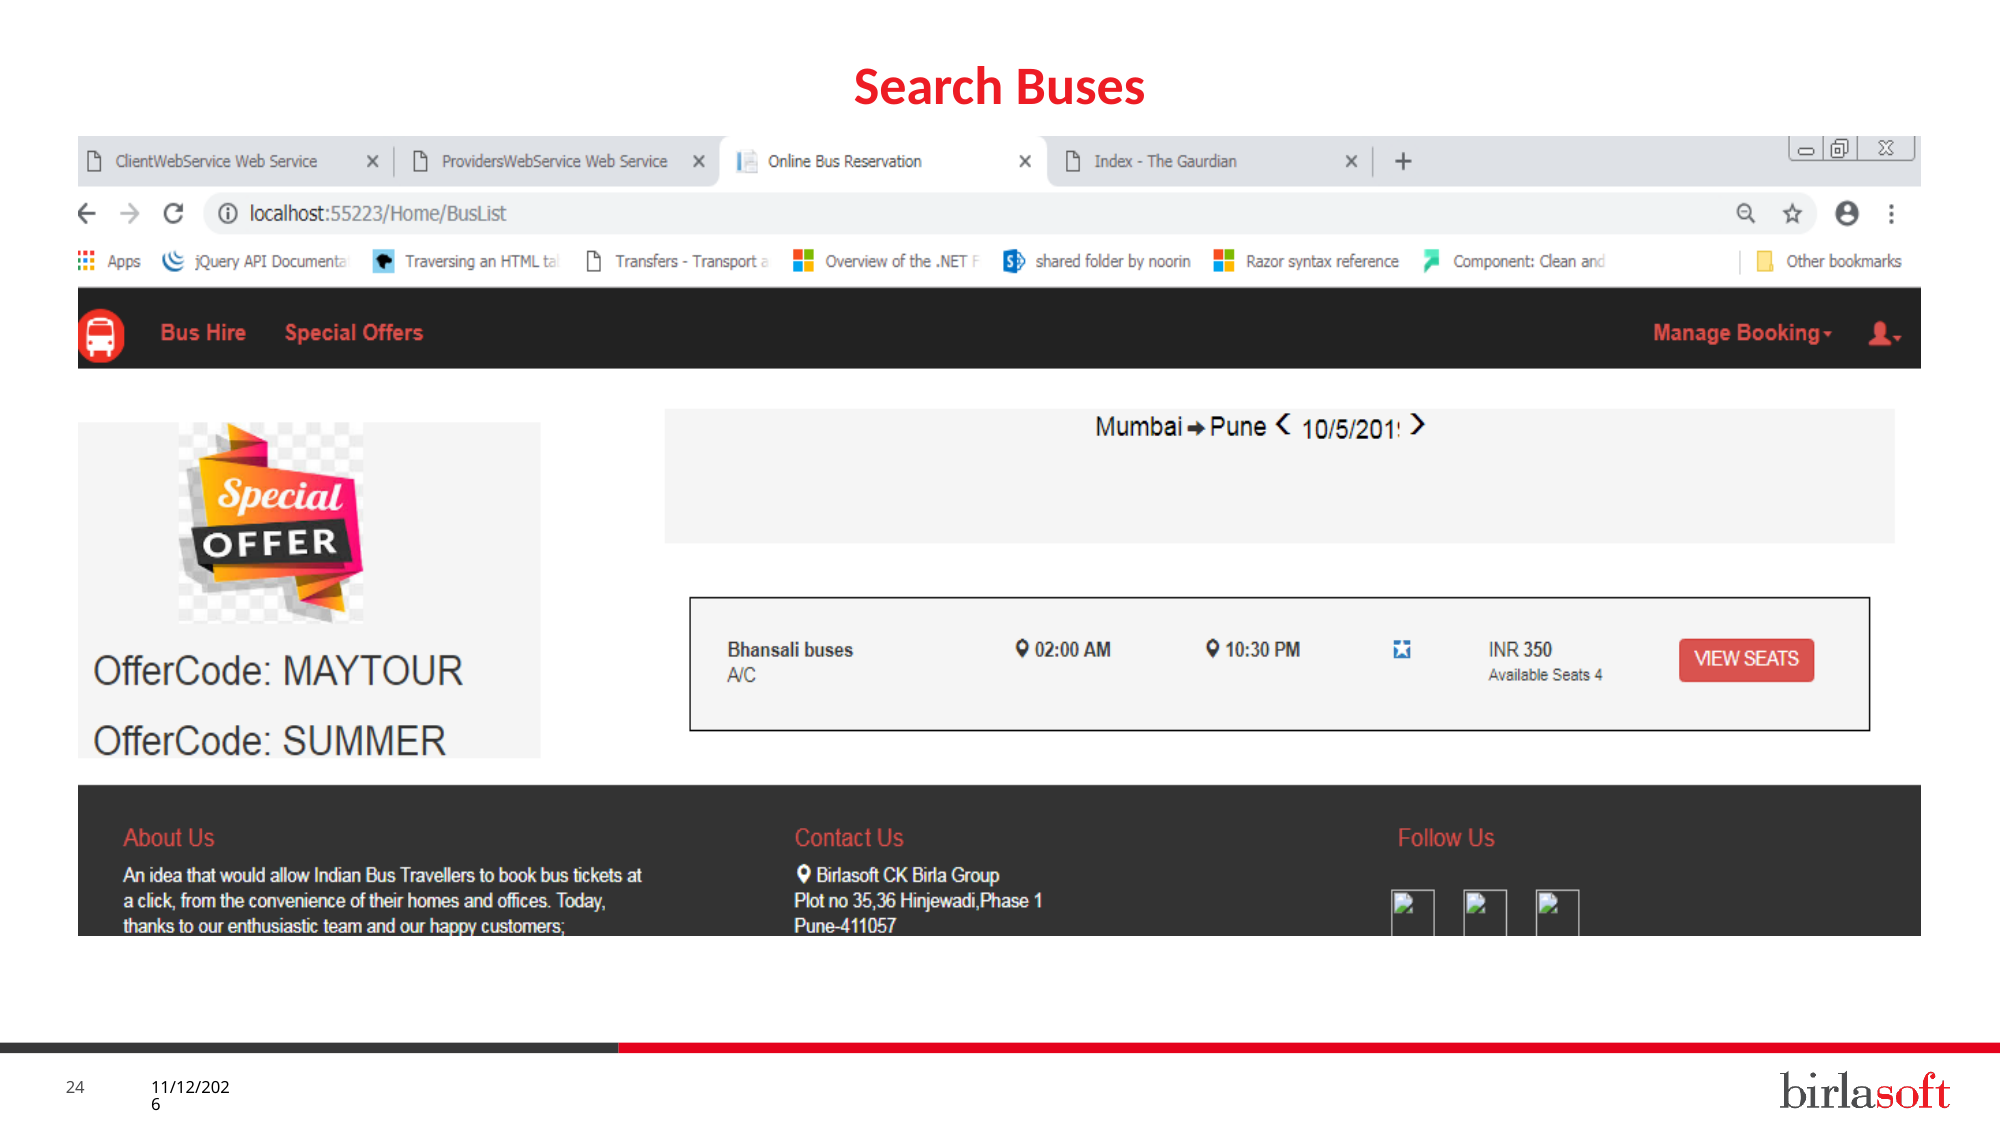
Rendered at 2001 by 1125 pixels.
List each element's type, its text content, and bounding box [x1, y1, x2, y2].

picture [78, 136, 1921, 936]
title Search Buses [49, 36, 1951, 137]
picture [1778, 1067, 1951, 1111]
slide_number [136, 1069, 251, 1108]
slide_number 24 [50, 1069, 107, 1108]
